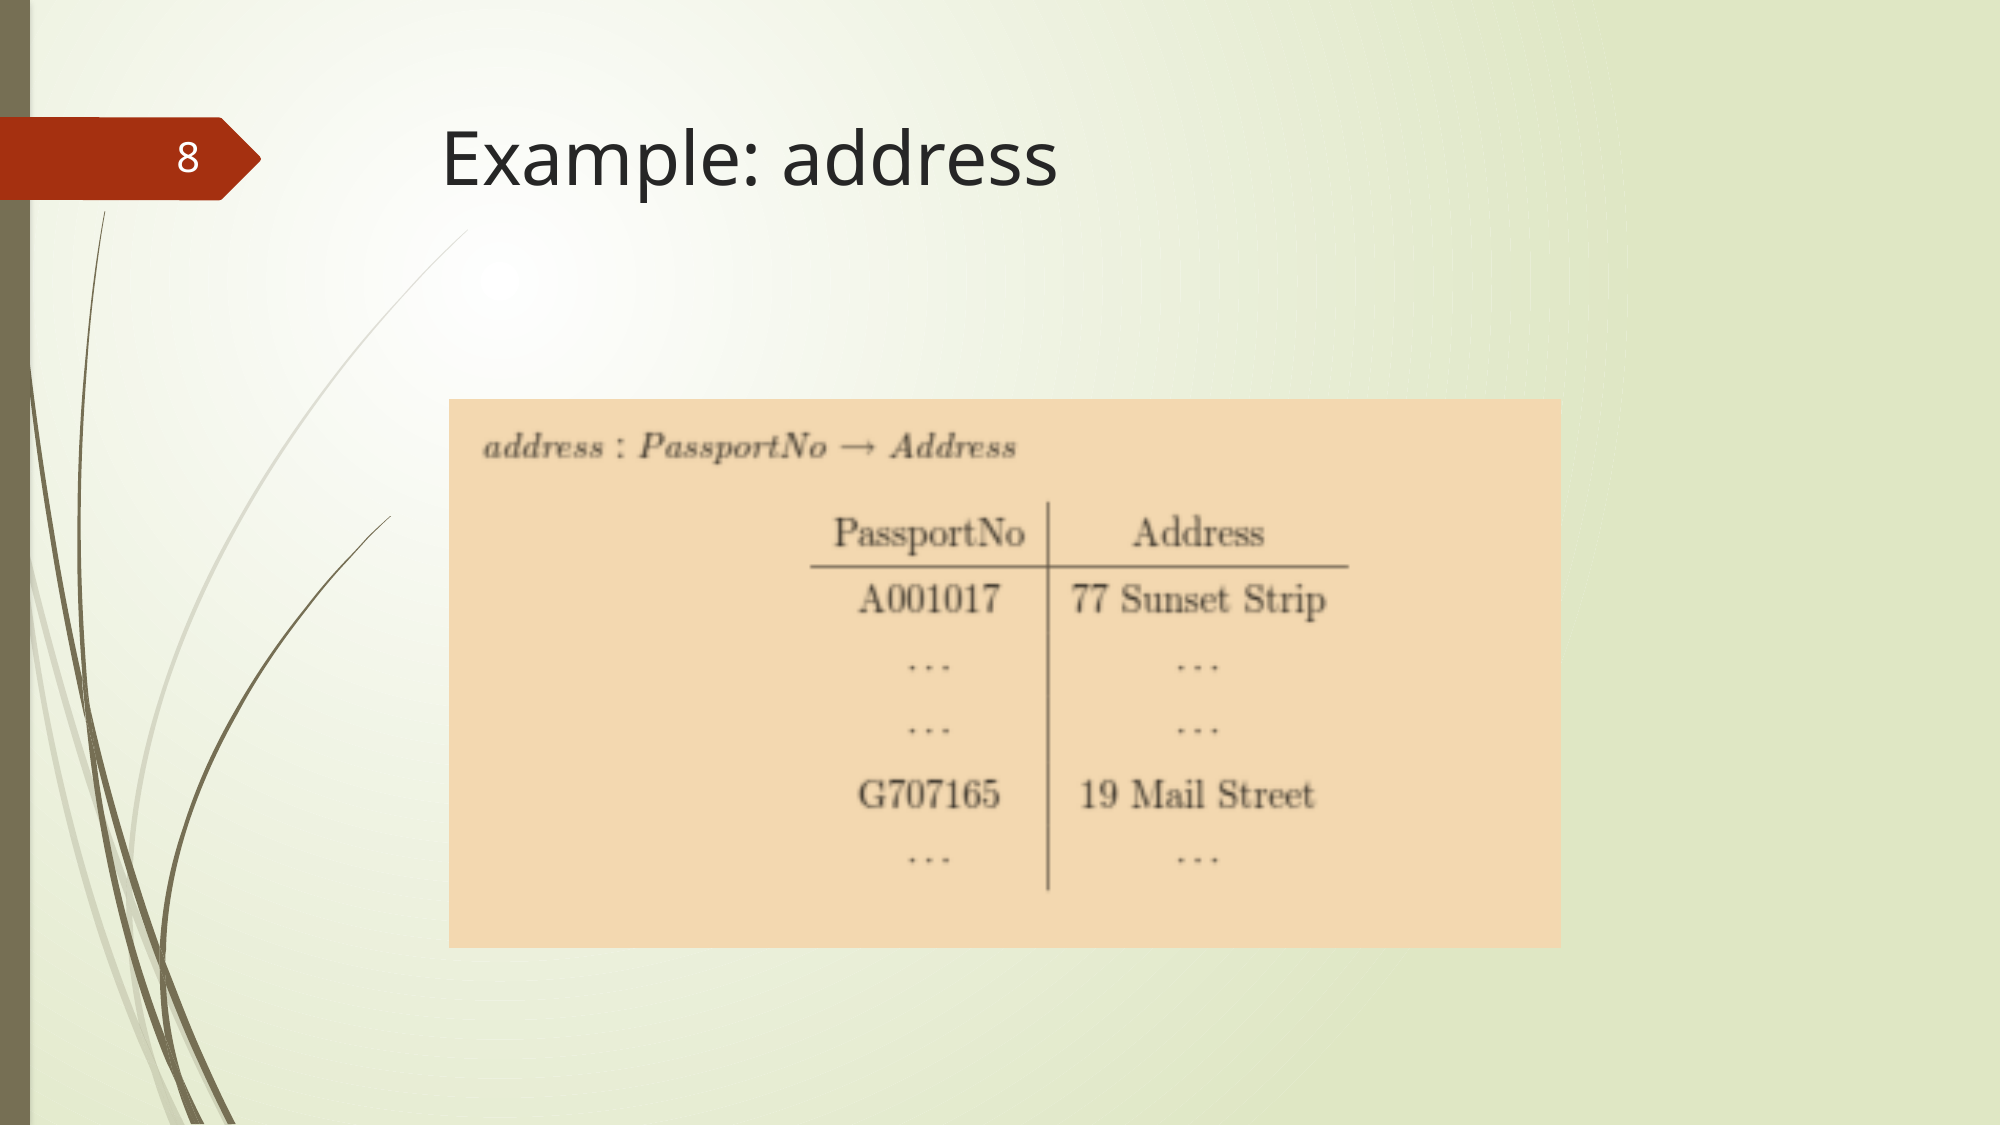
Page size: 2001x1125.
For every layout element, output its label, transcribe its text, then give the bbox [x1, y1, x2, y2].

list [449, 399, 1561, 948]
title Example: address [425, 102, 1888, 313]
slide_number 8 [87, 129, 216, 190]
